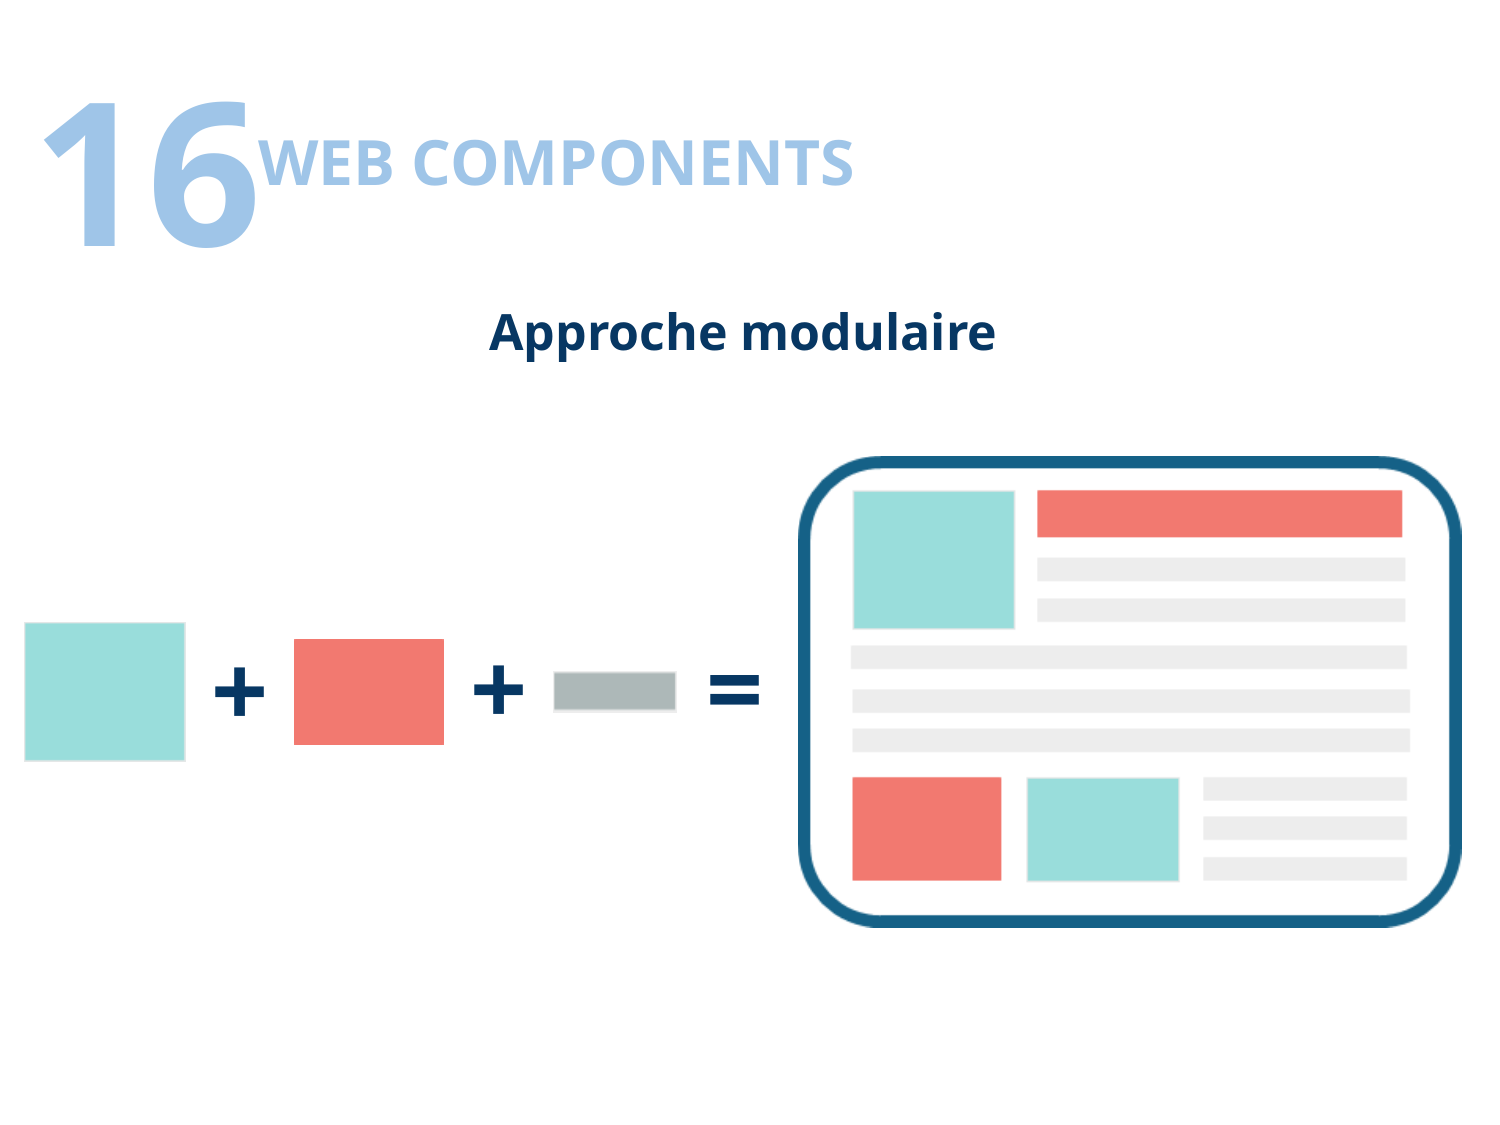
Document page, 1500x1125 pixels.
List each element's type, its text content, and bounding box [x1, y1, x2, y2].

title = [673, 610, 793, 745]
title + [436, 610, 561, 745]
title Approche modulaire [0, 285, 1500, 420]
slide_number WEB COMPONENTS [243, 108, 1194, 243]
slide_number 16 [17, 31, 315, 285]
title + [178, 612, 302, 747]
picture [552, 671, 677, 713]
picture [24, 622, 187, 762]
picture [294, 639, 444, 745]
picture [798, 456, 1462, 928]
